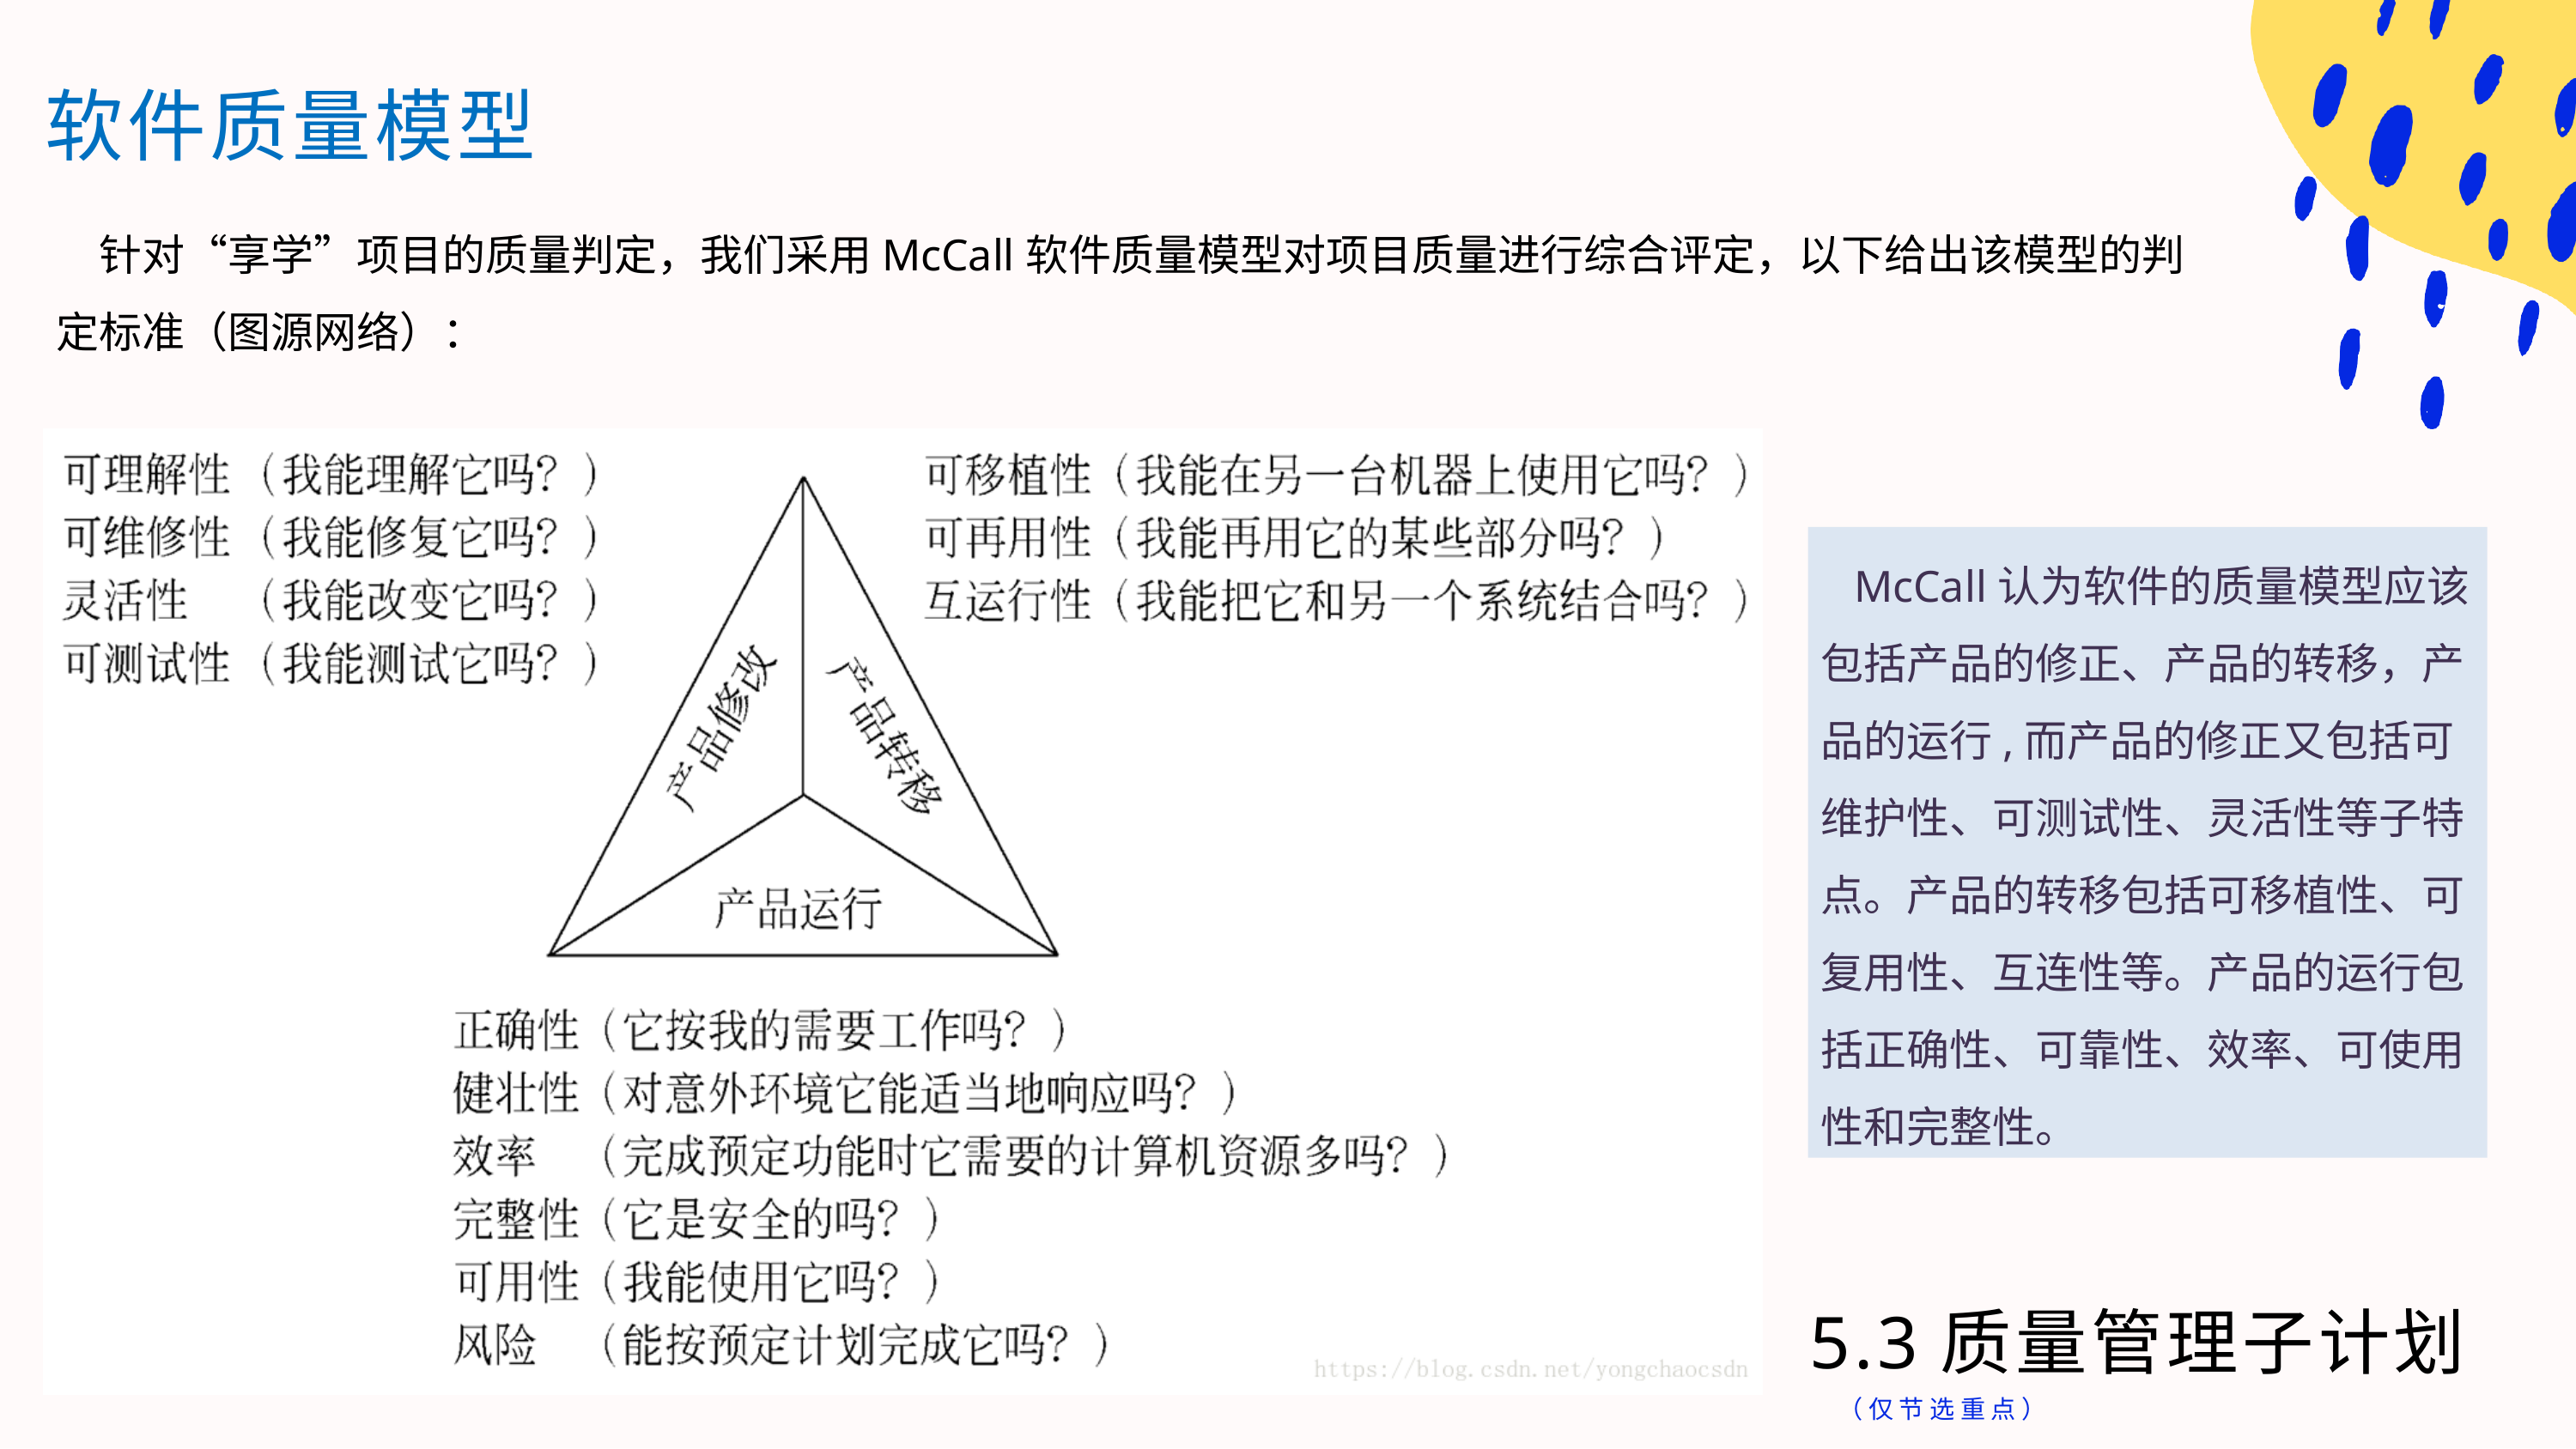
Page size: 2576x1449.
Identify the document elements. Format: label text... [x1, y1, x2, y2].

picture [43, 428, 1763, 1395]
text_box 针对“享学”项目的质量判定，我们采用McCall软件质量模型对项目质量进行综合评定，以下给出该模型的判定标准（图源网络）： [43, 196, 2231, 363]
title 软件质量模型 [43, 47, 1020, 196]
picture [2251, 0, 2576, 429]
text_box 5.3质量管理子计划 （仅节选重点） [1807, 1269, 2576, 1424]
text_box McCall认为软件的质量模型应该包括产品的修正、产品的转移，产品的运行,而产品的修正又包括可维护性、可测试性、灵活性等子特点。产品的转移包括可移植性、可复用性、互连性等。产品的运行包括正确性、可靠性、效率、可使用性和完整性。 [1807, 526, 2488, 1158]
